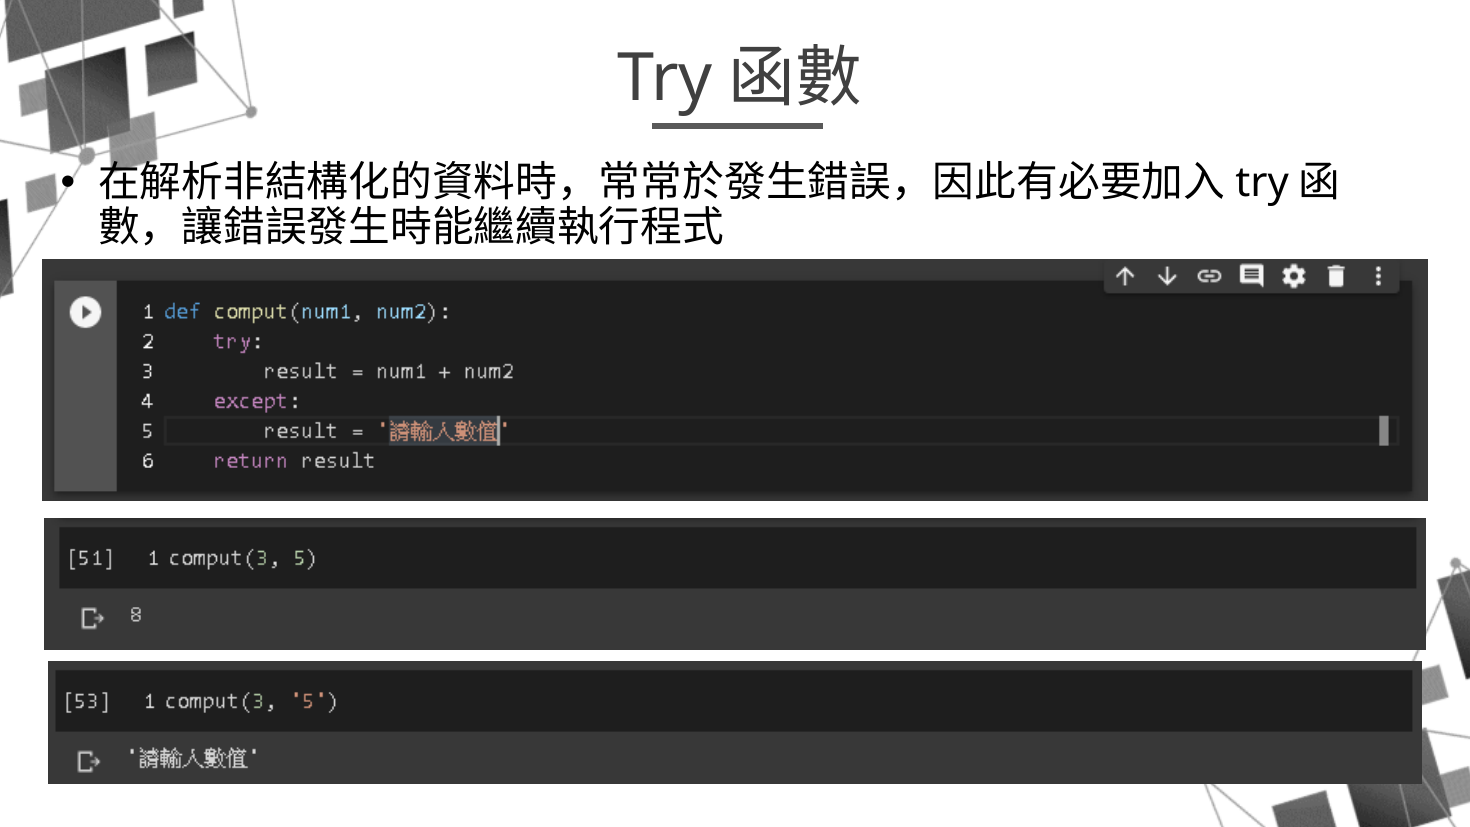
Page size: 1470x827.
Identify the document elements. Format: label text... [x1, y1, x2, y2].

text_box 在解析非結構化的資料時，常常於發生錯誤，因此有必要加入try函數，讓錯誤發生時能繼續執行程式 [45, 153, 1365, 259]
picture [665, 0, 1235, 153]
list Try函數 [483, 34, 997, 123]
picture [0, 0, 1470, 827]
